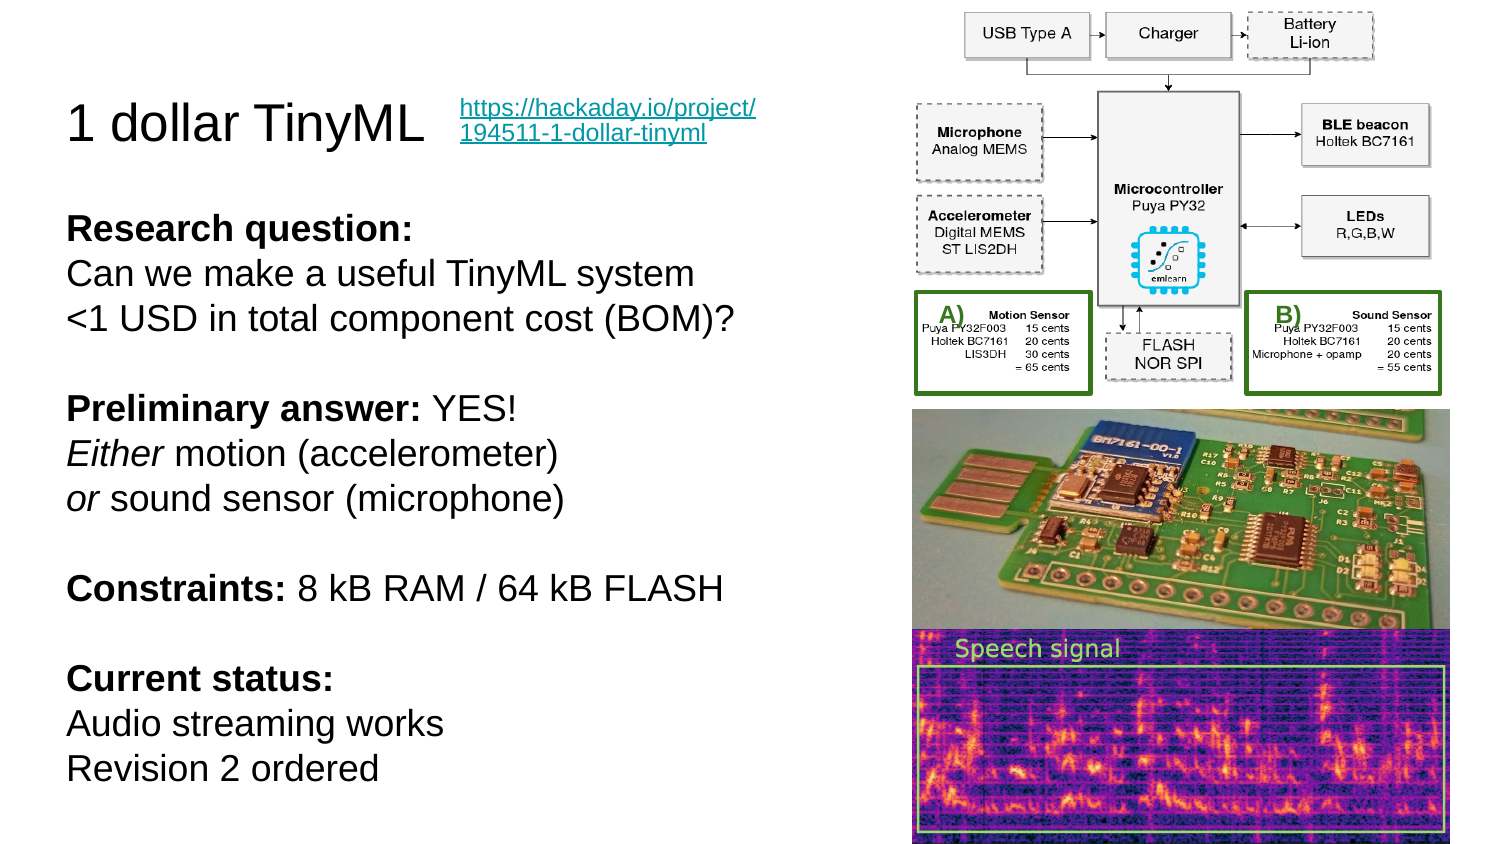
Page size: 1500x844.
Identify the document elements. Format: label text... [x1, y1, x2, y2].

picture [911, 409, 1451, 844]
title 1 dollar TinyML [1445, 72, 1449, 167]
text_box https://hackaday.io/project/194511-1-dollar-tinyml [444, 76, 775, 136]
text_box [896, 6, 1441, 394]
list Research question: Can we make a useful TinyML system <1 USD in total component cost (BOM)? Preliminary answer: YES! Either motion (accelerometer) or sound sensor (microphone) Constraints: 8 kB RAM / 64 kB FLASH Current status: Audio streaming works Revision 2 ordered [51, 189, 804, 819]
title 1 dollar TinyML [51, 72, 891, 167]
